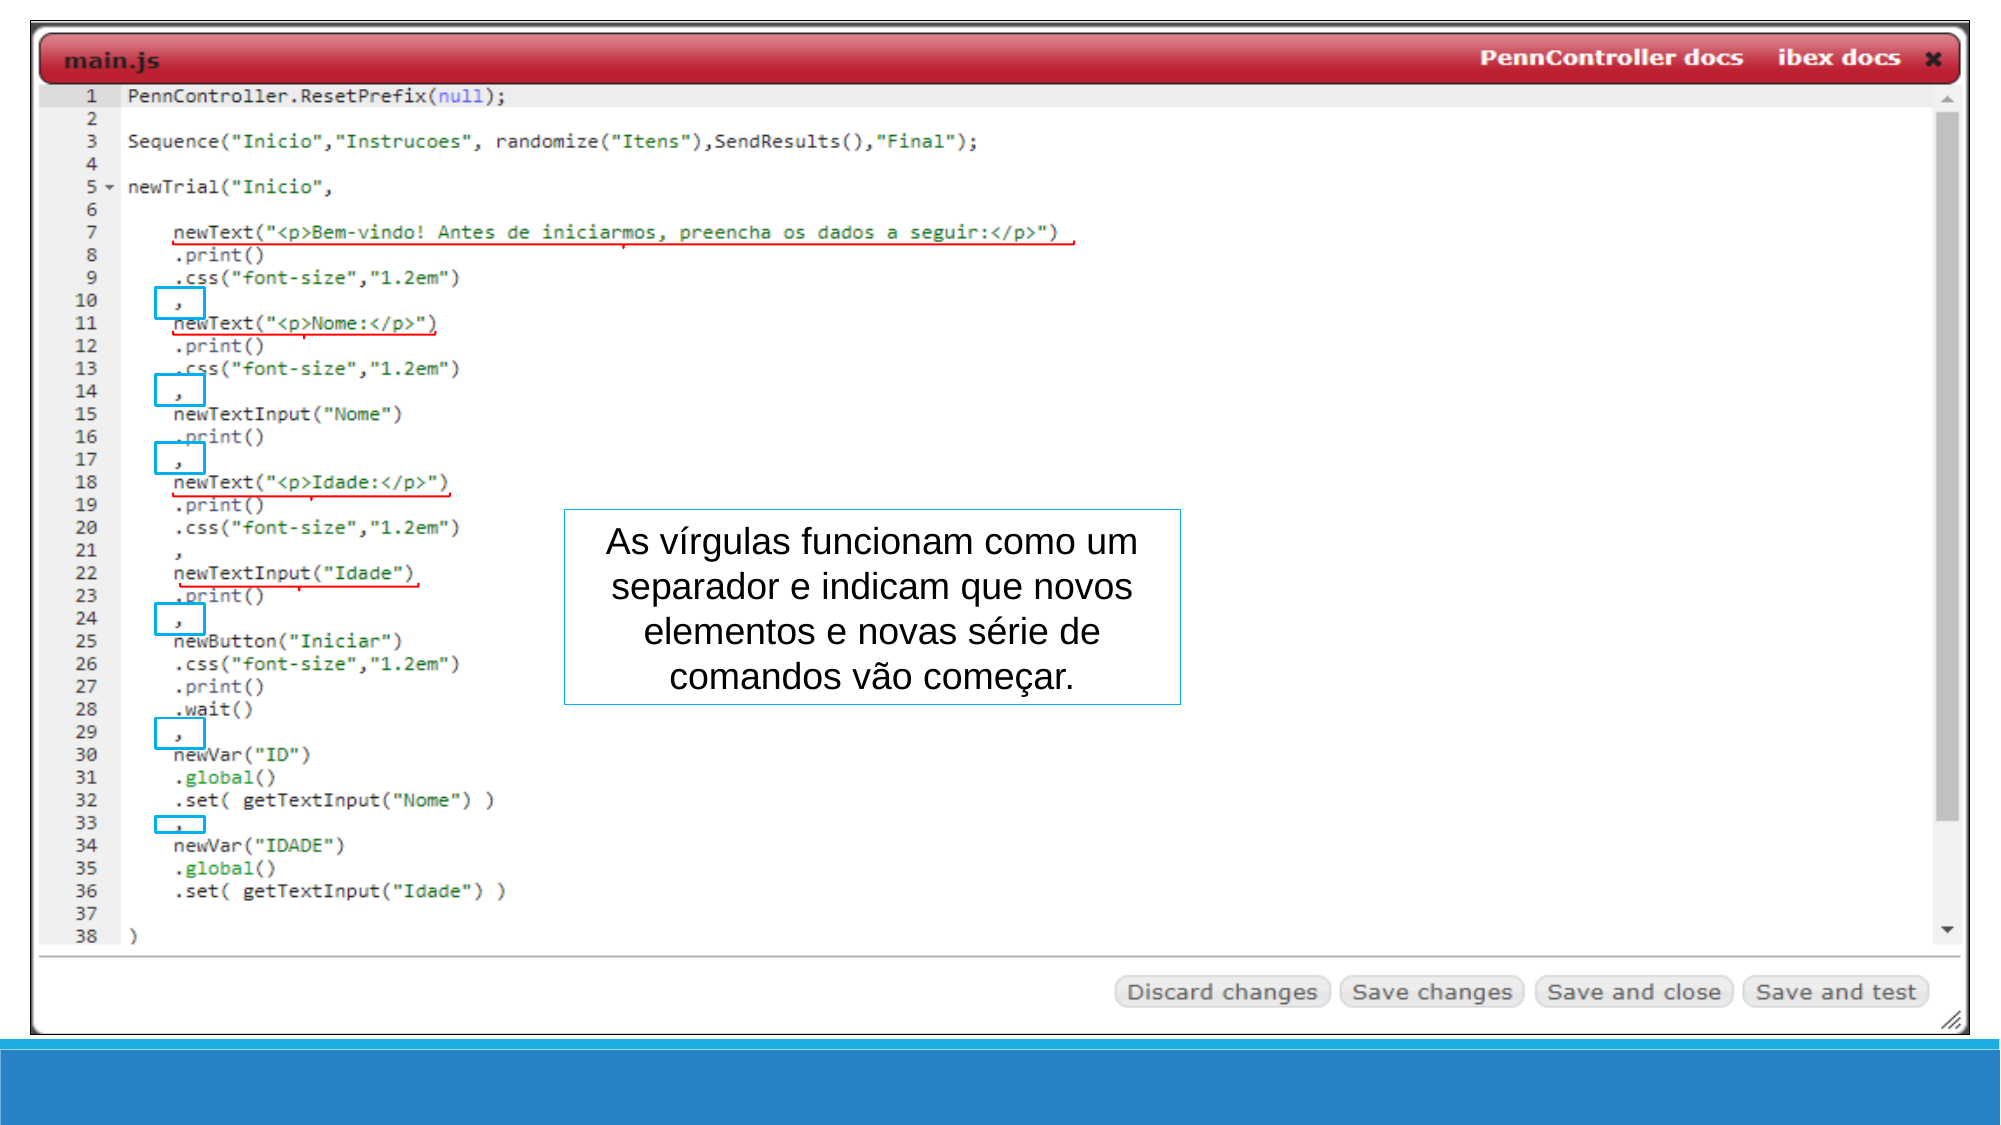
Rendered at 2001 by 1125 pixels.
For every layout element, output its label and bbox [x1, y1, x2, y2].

picture [29, 19, 1971, 1035]
